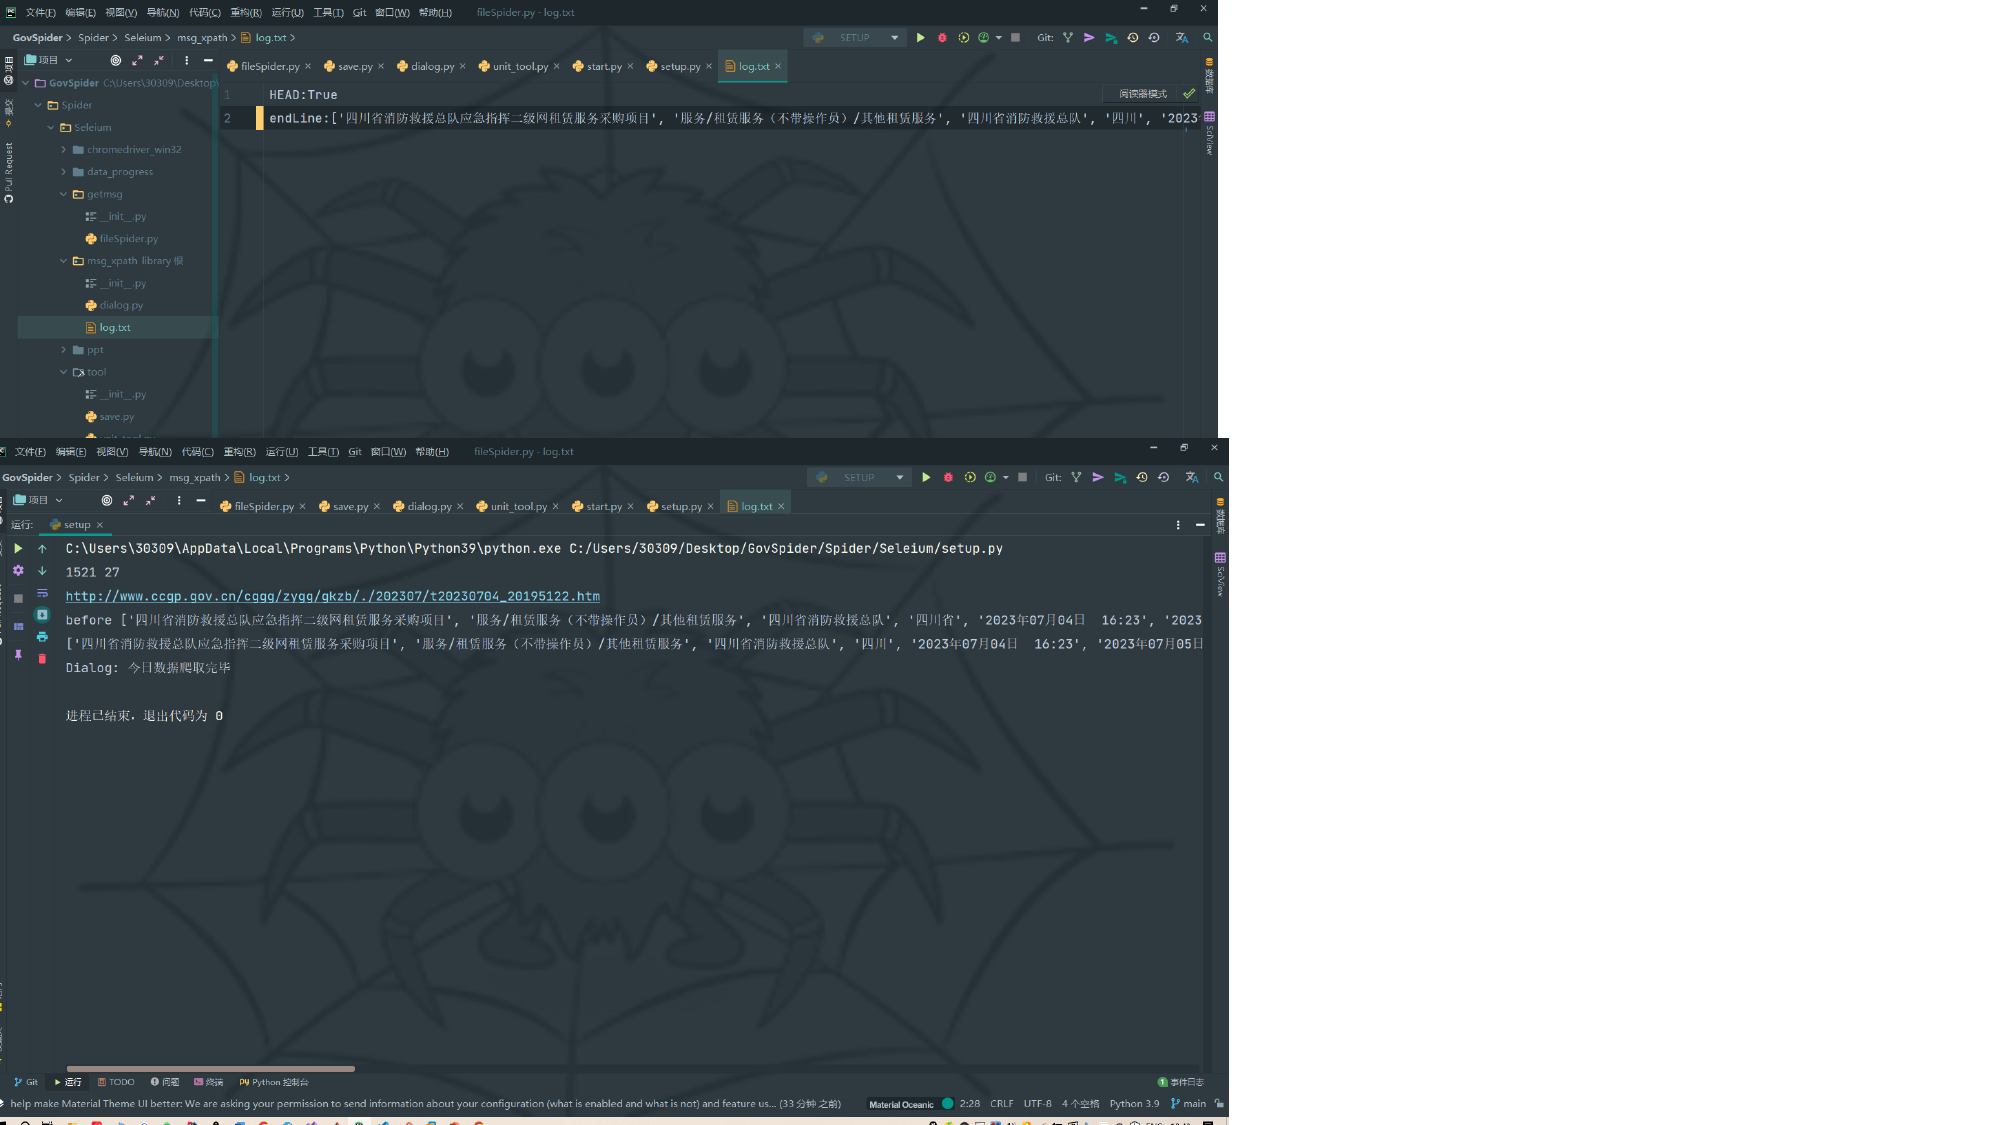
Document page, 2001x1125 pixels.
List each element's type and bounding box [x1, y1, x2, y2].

picture [0, 0, 1229, 1125]
